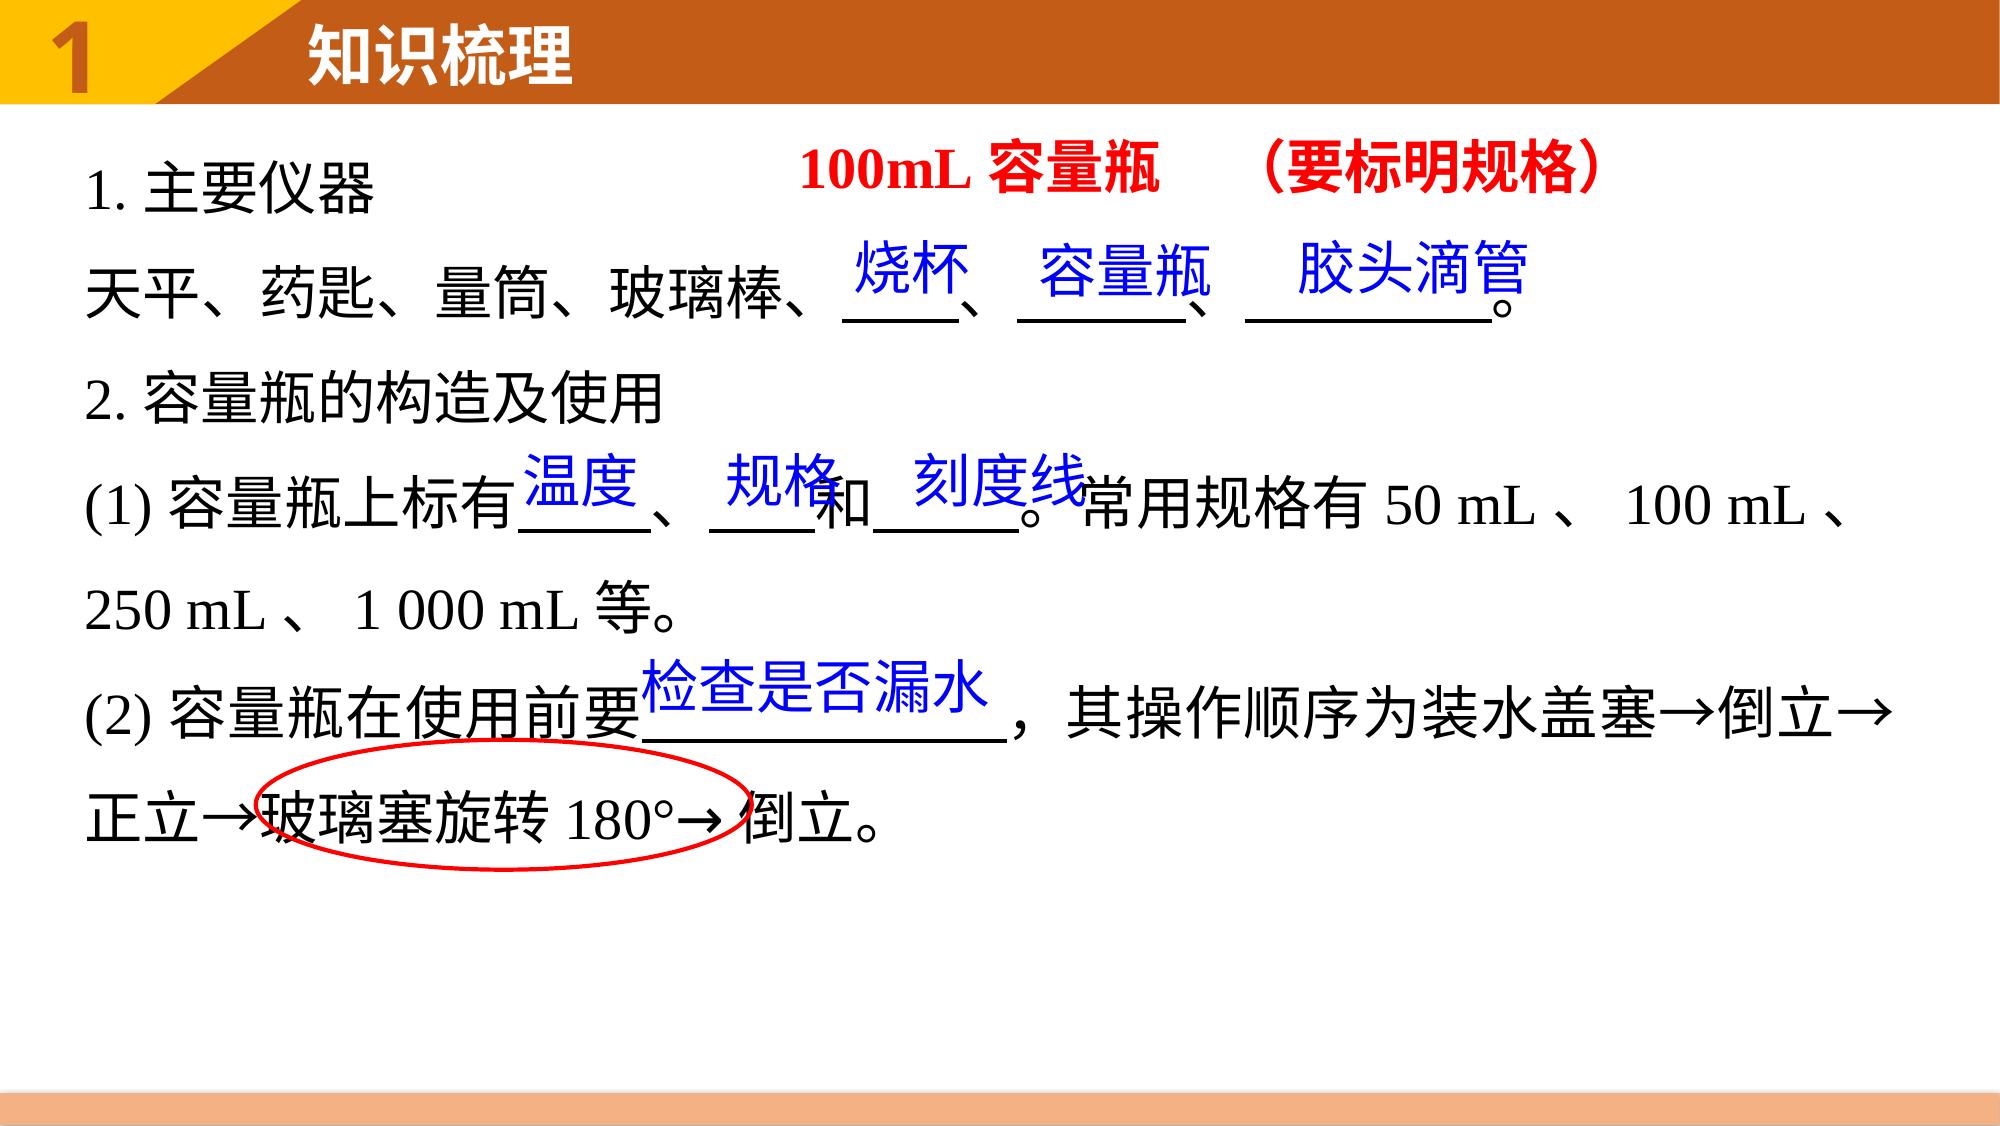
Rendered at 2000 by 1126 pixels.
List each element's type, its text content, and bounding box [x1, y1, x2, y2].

text_box 胶头滴管 [1283, 223, 1546, 309]
text_box 100mL容量瓶 （要标明规格） [783, 122, 1804, 208]
text_box 1.主要仪器 天平、药匙、量筒、玻璃棒、 、 、 。 2.容量瓶的构造及使用 (1)容量瓶上标有 、 和 。常用规格有50 mL、100 mL、250 mL、1 000 mL等。 (2)容量瓶在使用前要 ，其操作顺序为装水盖塞→倒立→正立→玻璃塞旋转180°→倒立。 [64, 106, 1915, 861]
text_box [253, 737, 754, 872]
text_box 容量瓶 [1023, 226, 1228, 312]
text_box 检查是否漏水 [625, 642, 1005, 728]
text_box 烧杯 [838, 223, 986, 309]
text_box 规格 [710, 436, 857, 522]
text_box 刻度线 [898, 436, 1103, 522]
text_box [0, 1092, 2000, 1126]
text_box 温度 [507, 436, 655, 522]
